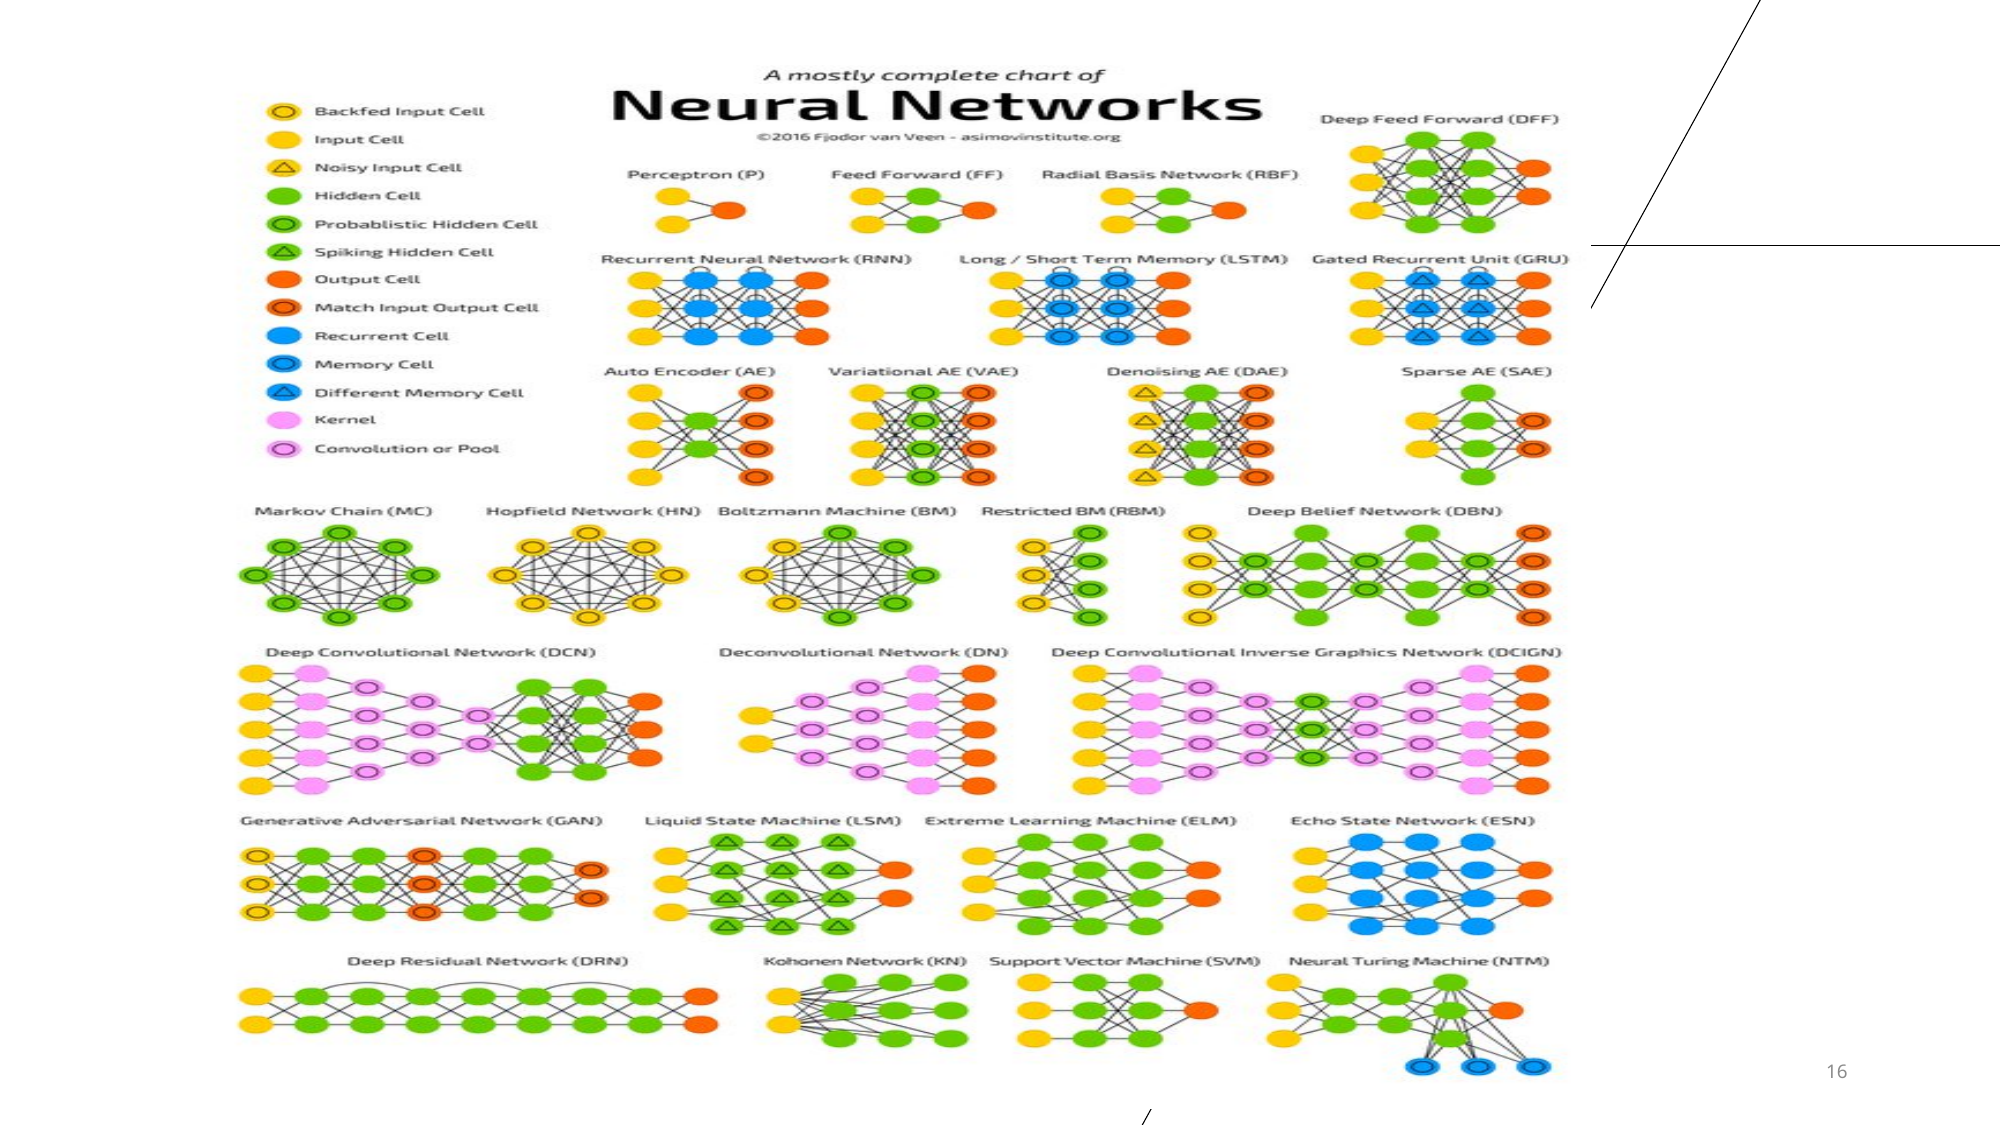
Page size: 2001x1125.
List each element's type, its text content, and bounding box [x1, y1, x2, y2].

picture [201, 56, 1591, 1109]
slide_number 16 [1591, 1042, 1863, 1103]
